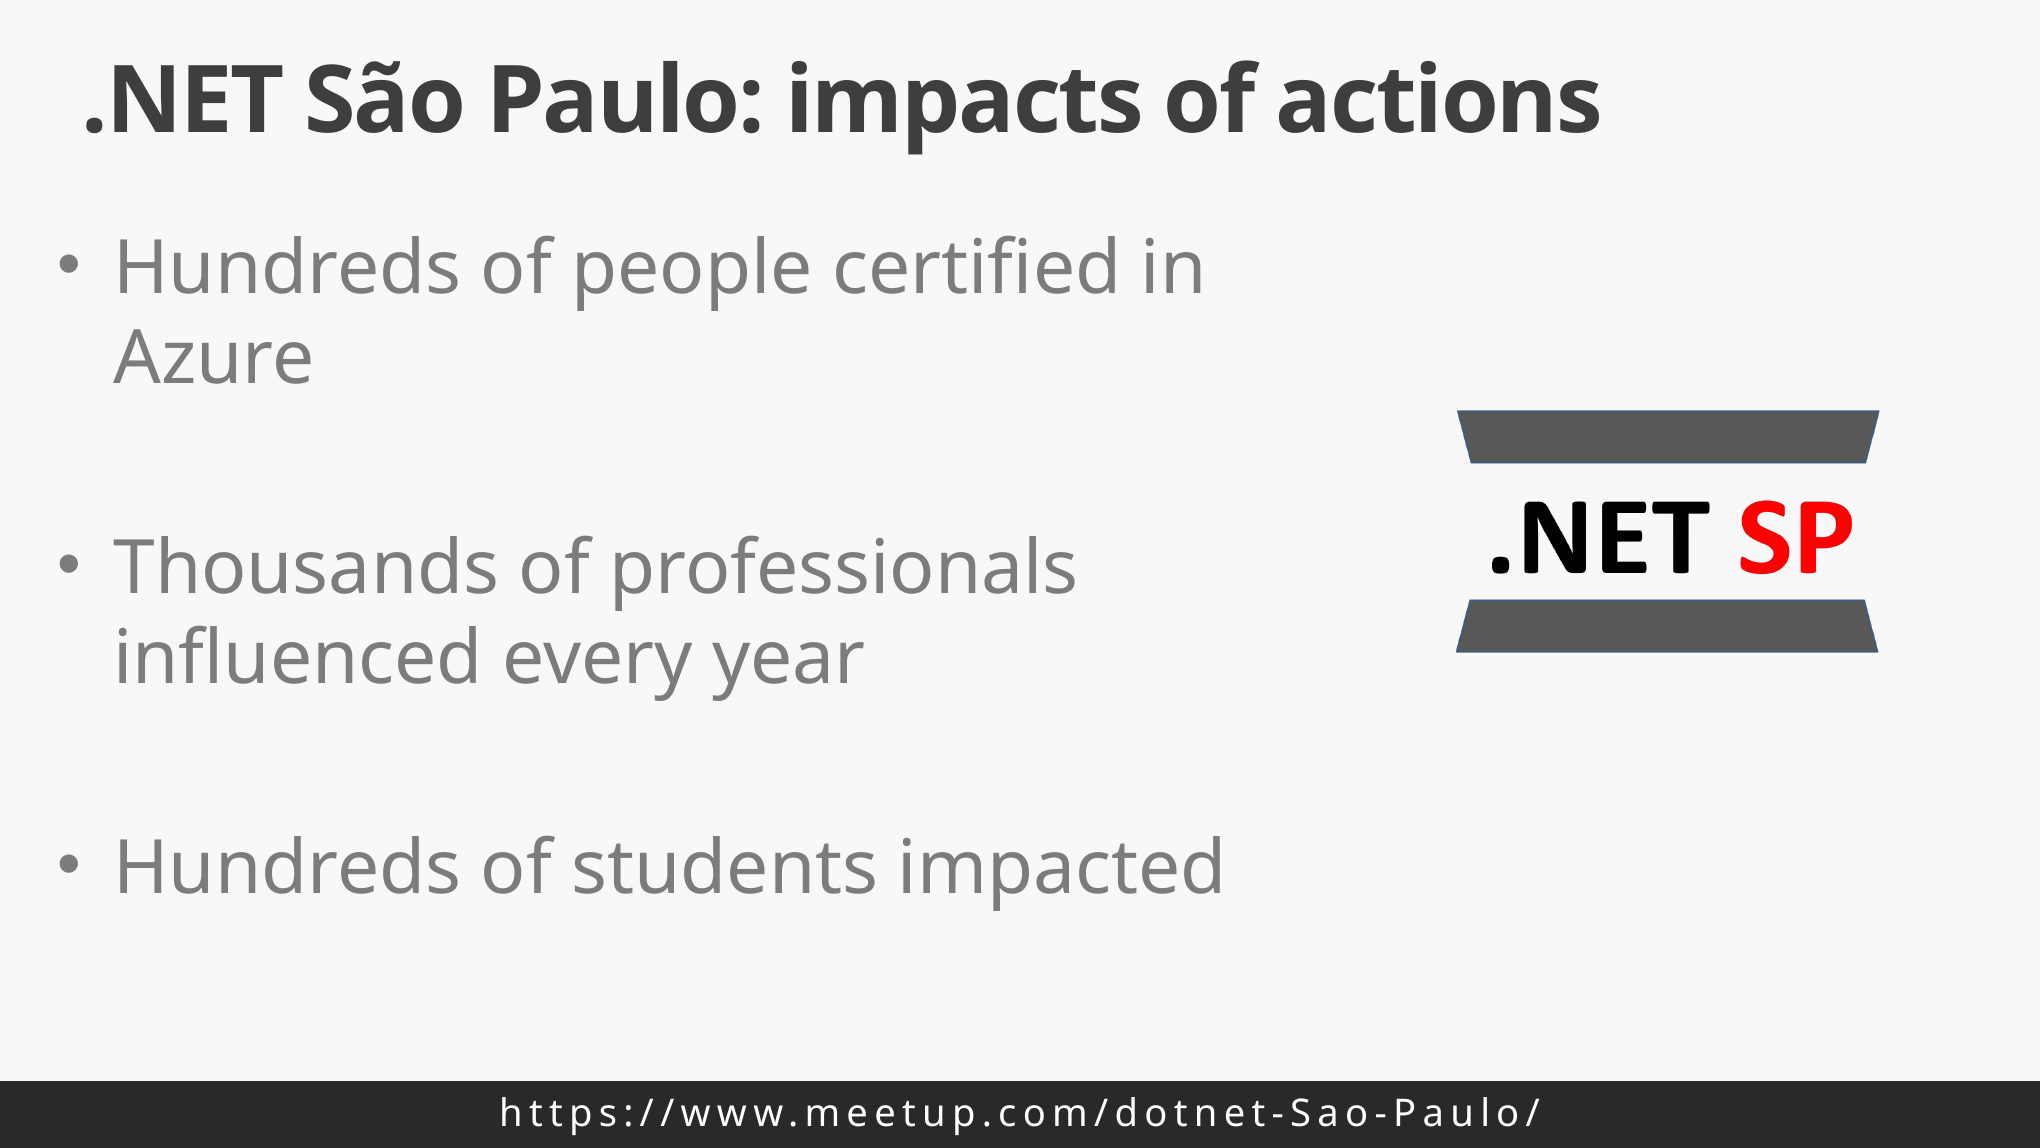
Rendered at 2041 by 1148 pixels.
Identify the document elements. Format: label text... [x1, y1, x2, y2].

picture [1412, 373, 1928, 697]
title .NET São Paulo: impacts of actions [57, 5, 1671, 199]
list Hundreds of people certified in Azure Thousands of professionals influenced every year Hundreds of students impacted [33, 203, 1333, 1054]
text_box https://www.meetup.com/dotnet-Sao-Paulo/ [0, 1081, 2040, 1148]
